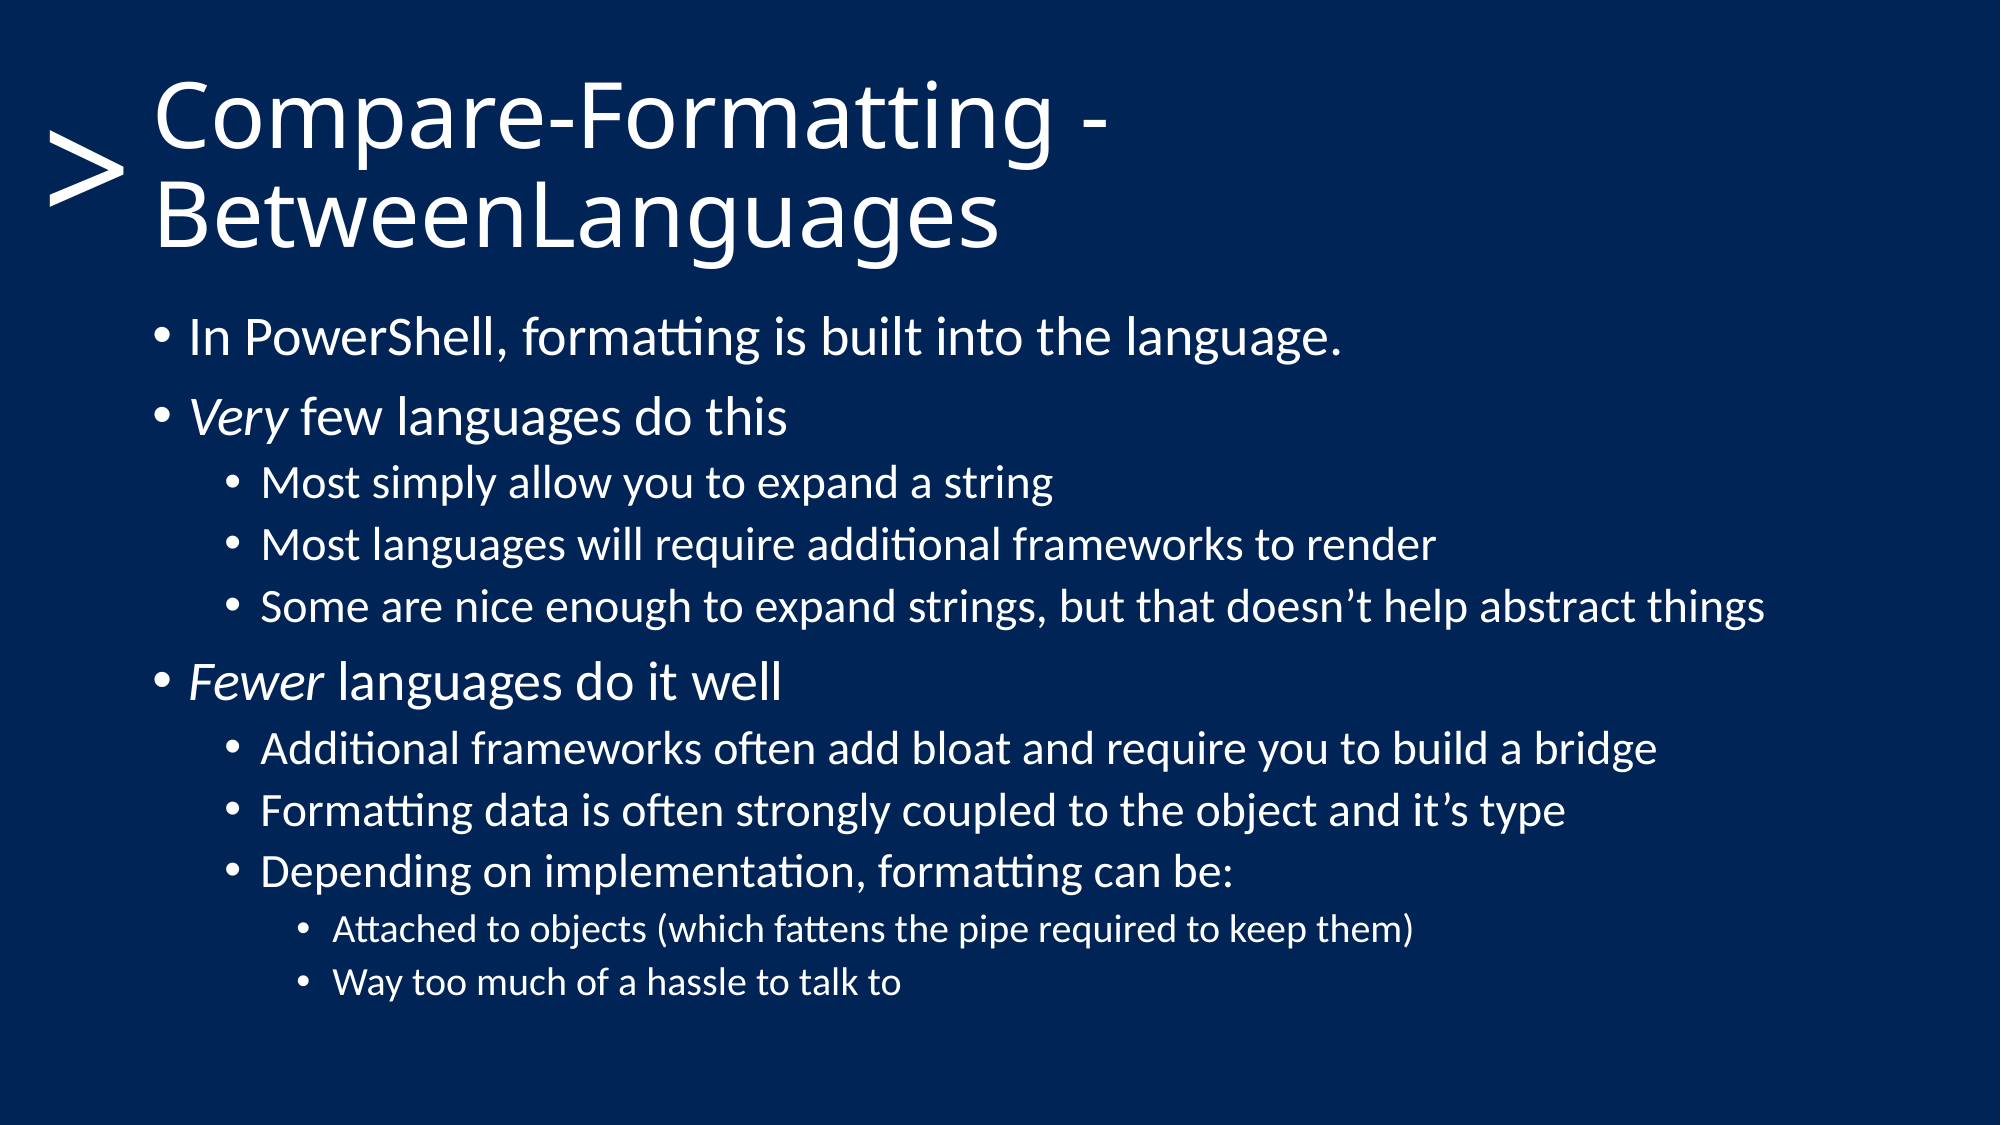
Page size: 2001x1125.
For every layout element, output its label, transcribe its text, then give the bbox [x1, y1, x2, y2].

text_box > [27, 62, 147, 265]
title Compare-Formatting -BetweenLanguages [137, 59, 1863, 278]
list In PowerShell, formatting is built into the language. Very few languages do this Most simply allow you to expand a string Most languages will require additional frameworks to render Some are nice enough to expand strings, but that doesn’t help abstract things Fewer languages do it well Additional frameworks often add bloat and require you to build a bridge Formatting data is often strongly coupled to the object and it’s type Depending on implementation, formatting can be: Attached to objects (which fattens the pipe required to keep them) Way too much of a hassle to talk to [137, 299, 1863, 1014]
